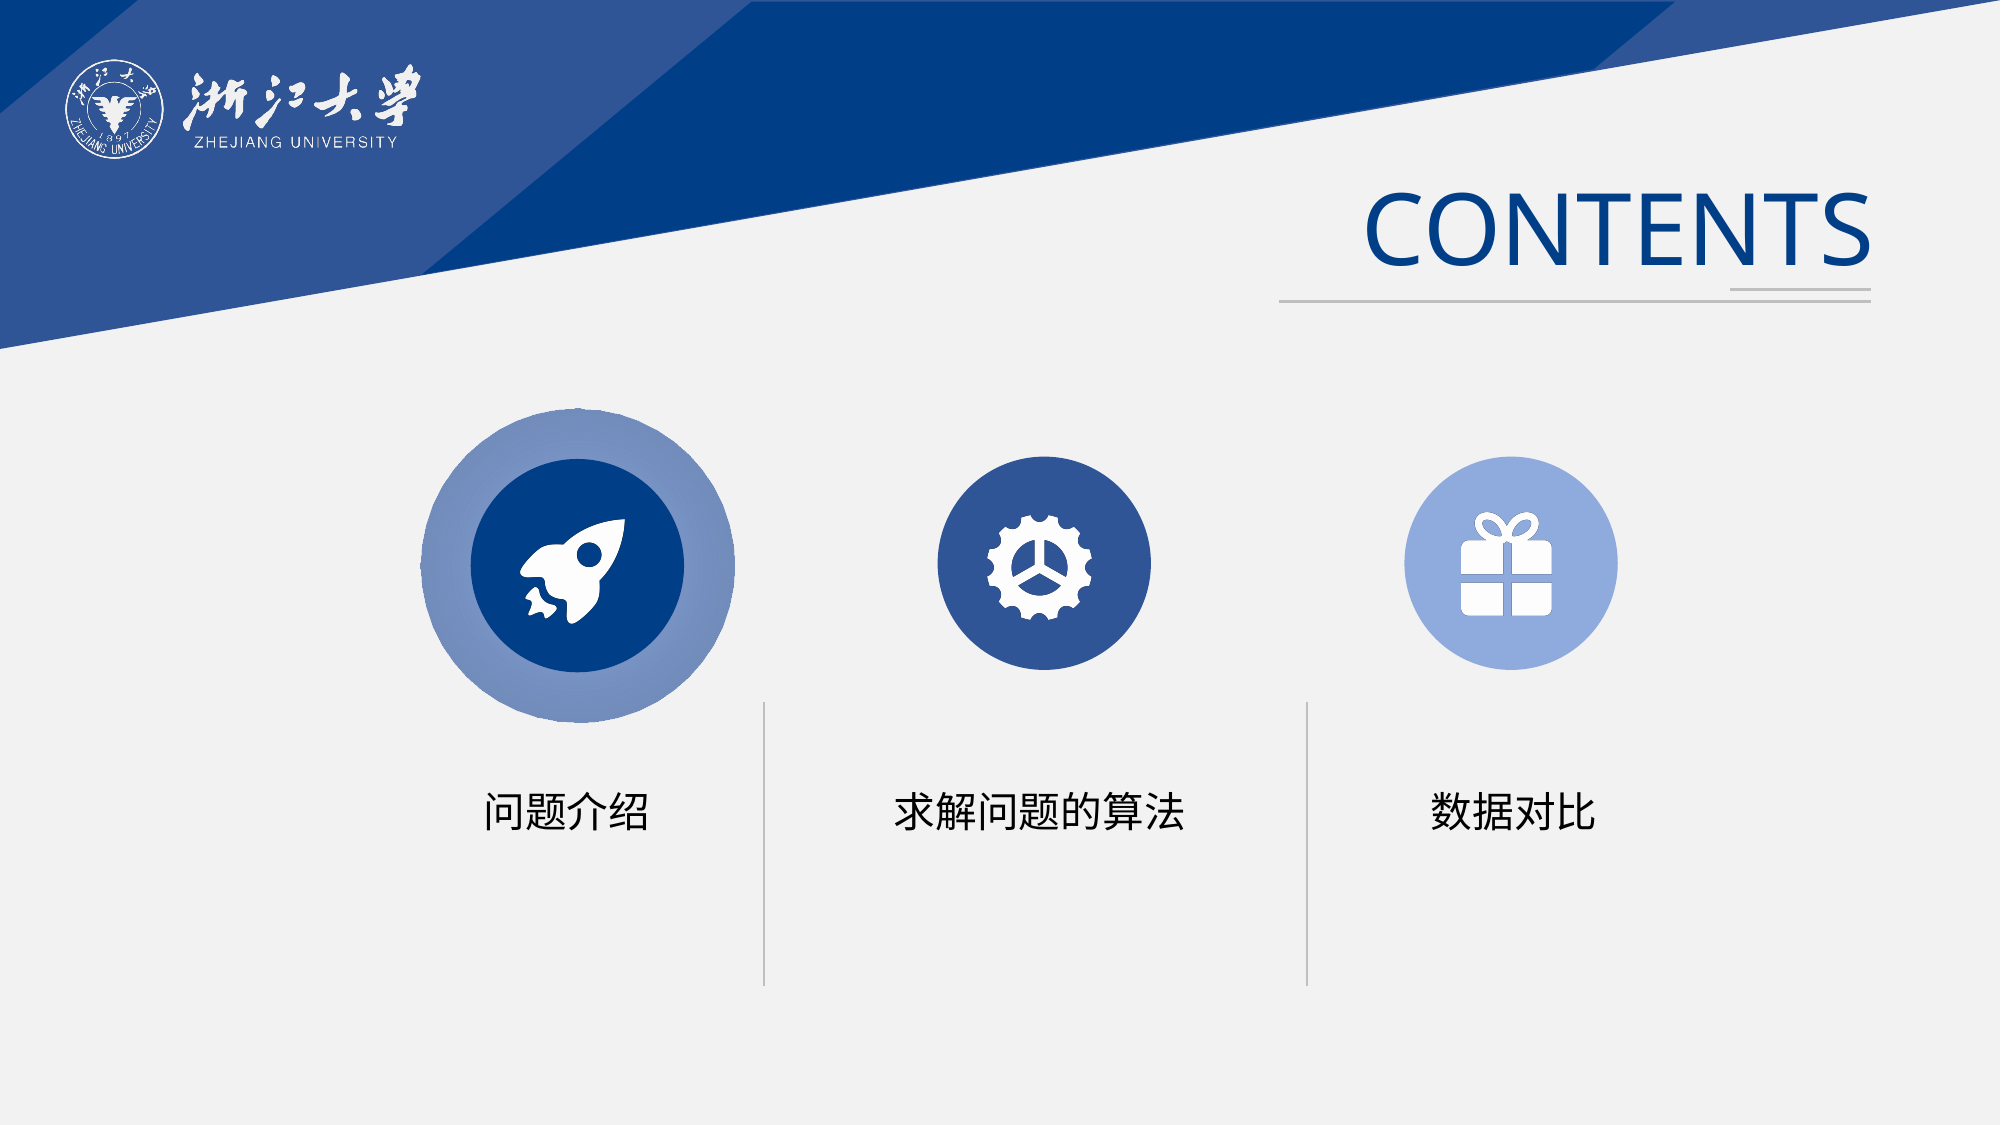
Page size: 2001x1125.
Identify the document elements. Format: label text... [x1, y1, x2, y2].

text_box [1404, 456, 1618, 670]
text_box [1278, 158, 1944, 302]
text_box [419, 407, 736, 724]
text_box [470, 458, 685, 673]
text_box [0, 0, 2000, 349]
text_box 求解问题的算法 [843, 778, 1236, 844]
picture [65, 59, 421, 159]
text_box 问题介绍 [371, 778, 763, 844]
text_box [937, 456, 1151, 670]
text_box 数据对比 [1318, 778, 1710, 844]
